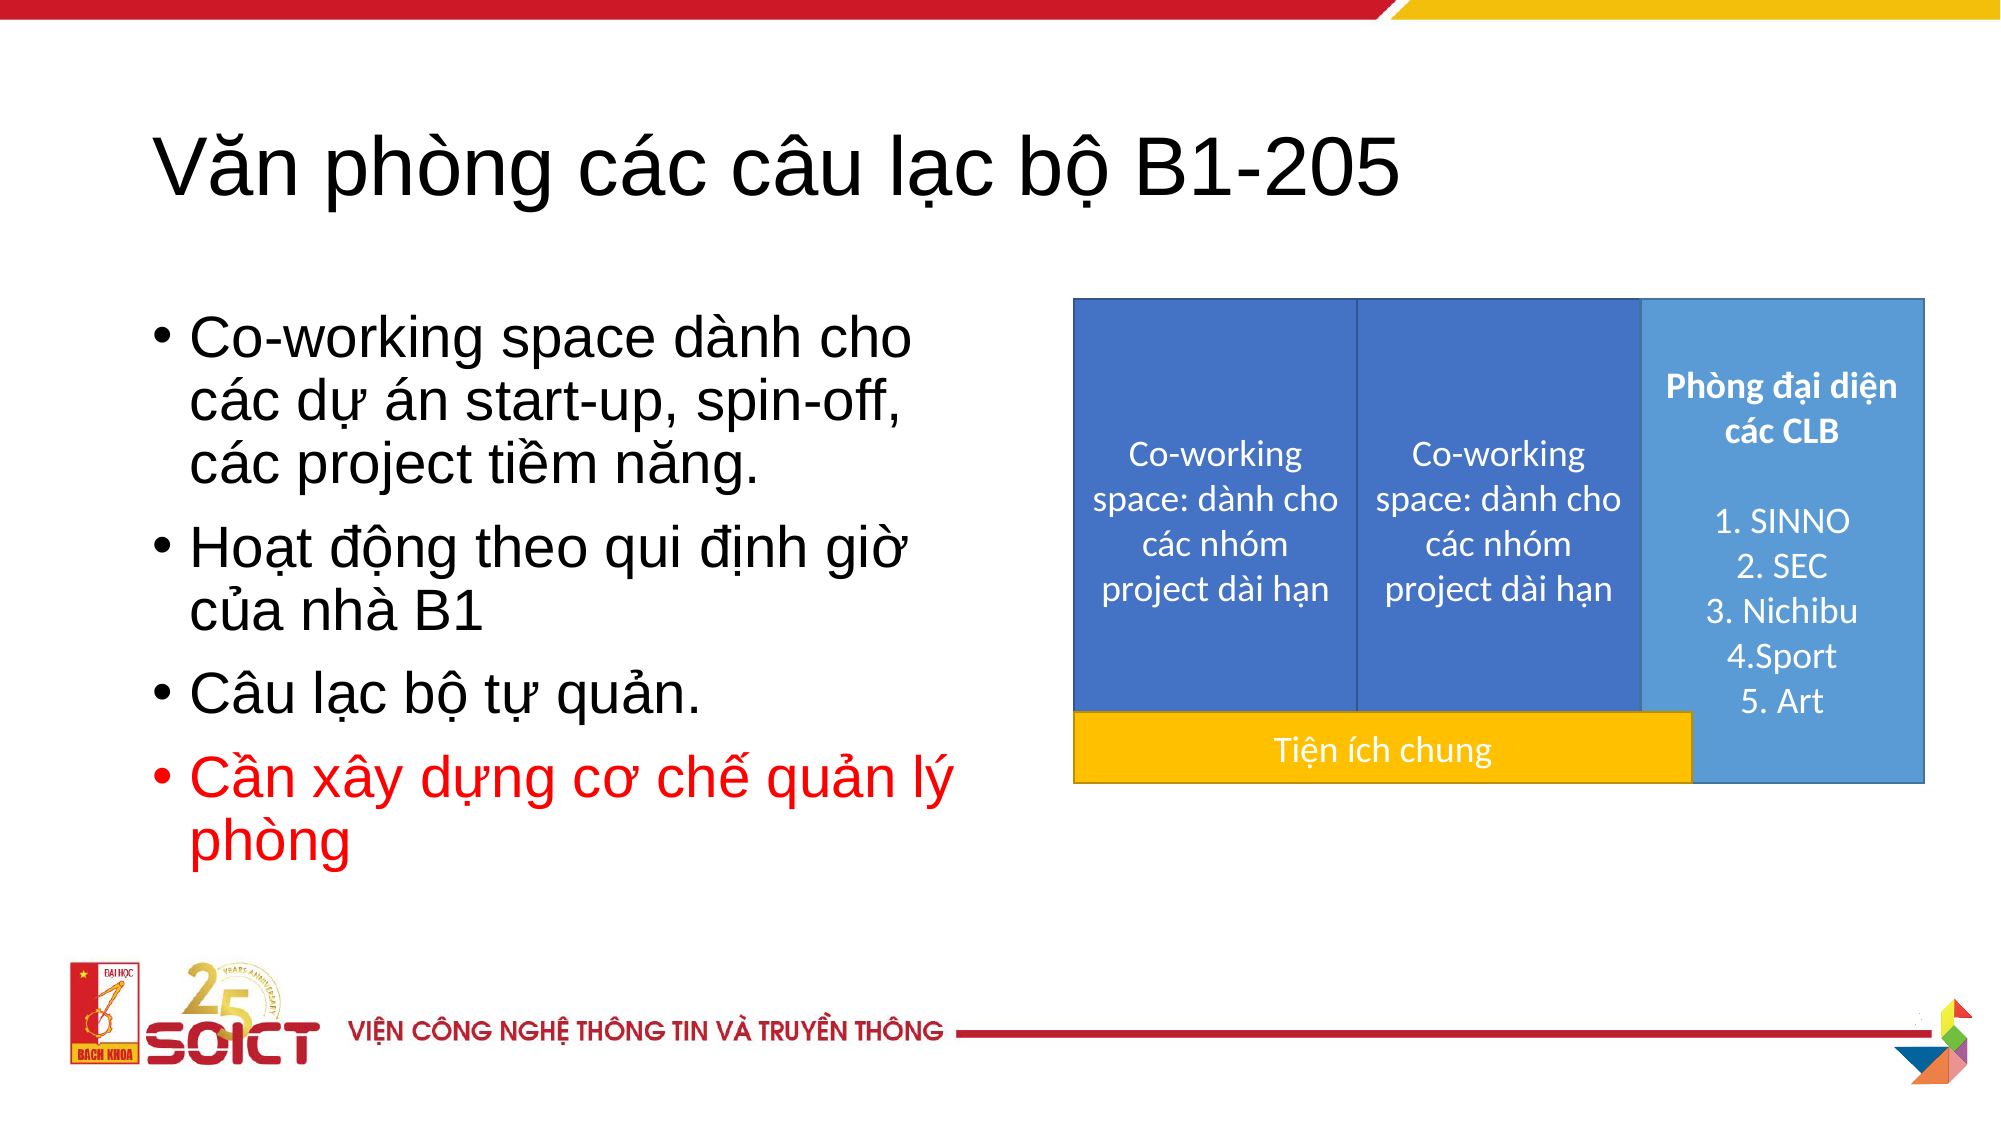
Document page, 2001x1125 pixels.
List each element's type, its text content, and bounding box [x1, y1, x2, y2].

list Co-working space dành cho các dự án start-up, spin-off, các project tiềm năng. Hoạt động theo qui định giờ của nhà B1 Câu lạc bộ tự quản. Cần xây dựng cơ chế quản lý phòng [137, 299, 1023, 882]
text_box Tiện ích chung [1073, 711, 1693, 784]
title Văn phòng các câu lạc bộ B1-205 [137, 59, 1863, 278]
text_box Co-working space: dành cho các nhóm project dài hạn [1073, 298, 1356, 711]
text_box Co-working space: dành cho các nhóm project dài hạn [1356, 298, 1639, 711]
text_box Phòng đại diện các CLB 1. SINNO 2. SEC 3. Nichibu 4.Sport 5. Art [1639, 298, 1925, 784]
picture [0, 0, 2001, 1125]
